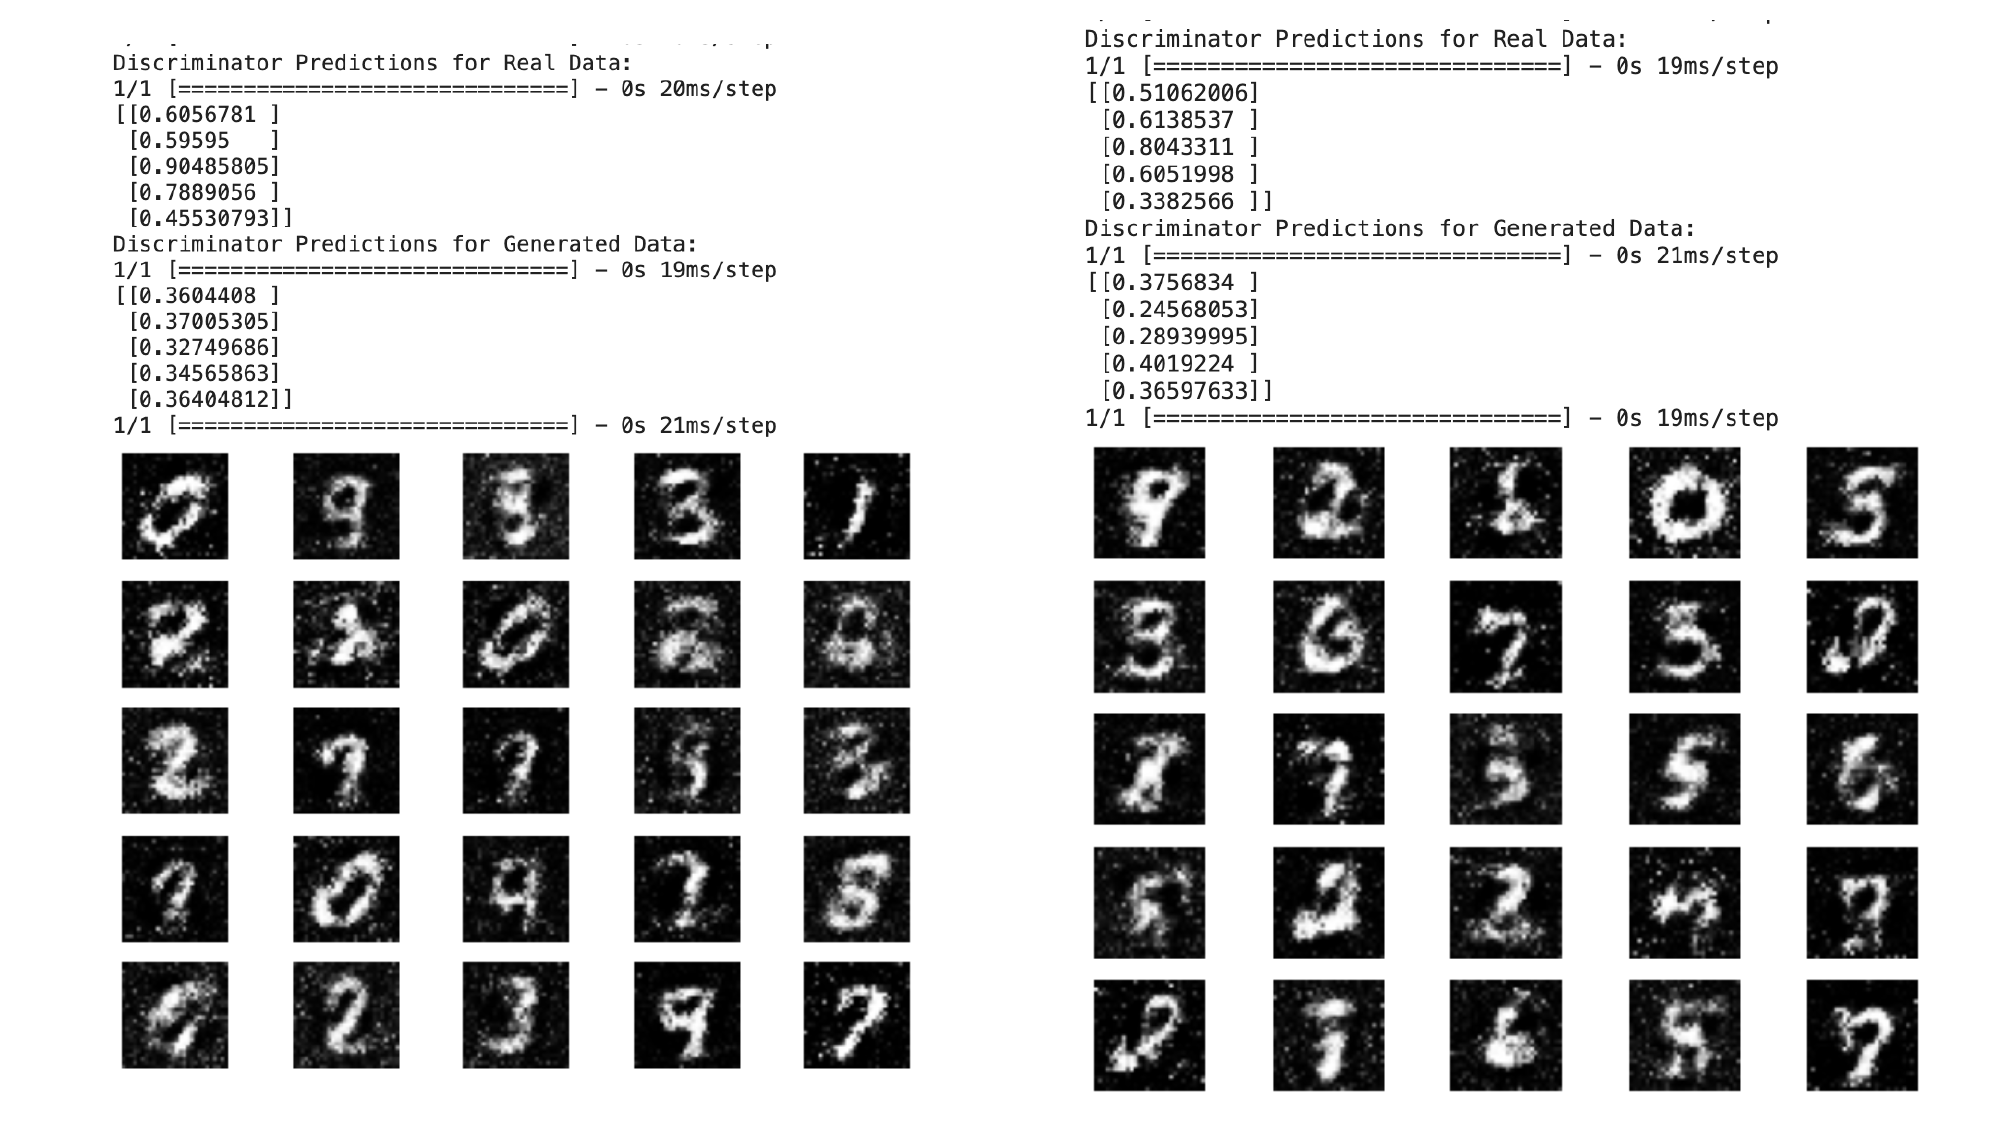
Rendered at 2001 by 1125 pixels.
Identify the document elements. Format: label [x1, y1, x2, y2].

picture [76, 44, 952, 1081]
picture [1048, 20, 1964, 1105]
